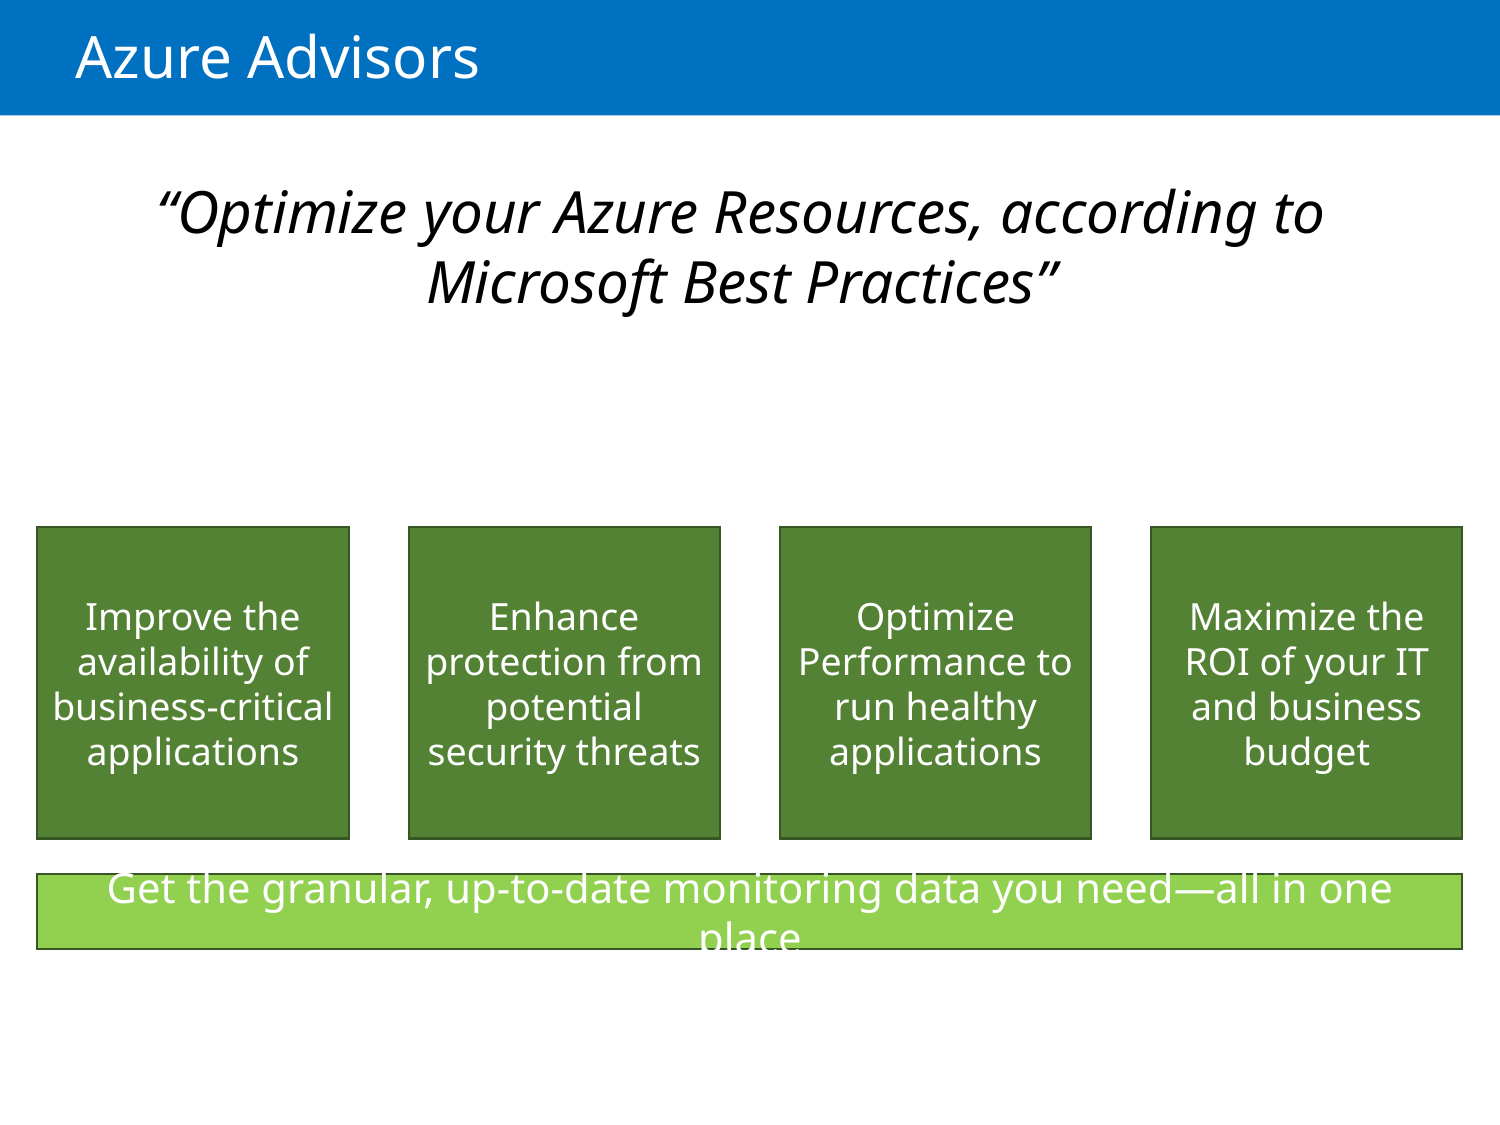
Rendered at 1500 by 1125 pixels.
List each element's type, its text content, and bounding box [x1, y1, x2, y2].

text_box “Optimize your Azure Resources, according to Microsoft Best Practices” [75, 167, 1408, 326]
title Azure Advisors [75, 0, 1351, 122]
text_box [37, 526, 1463, 950]
